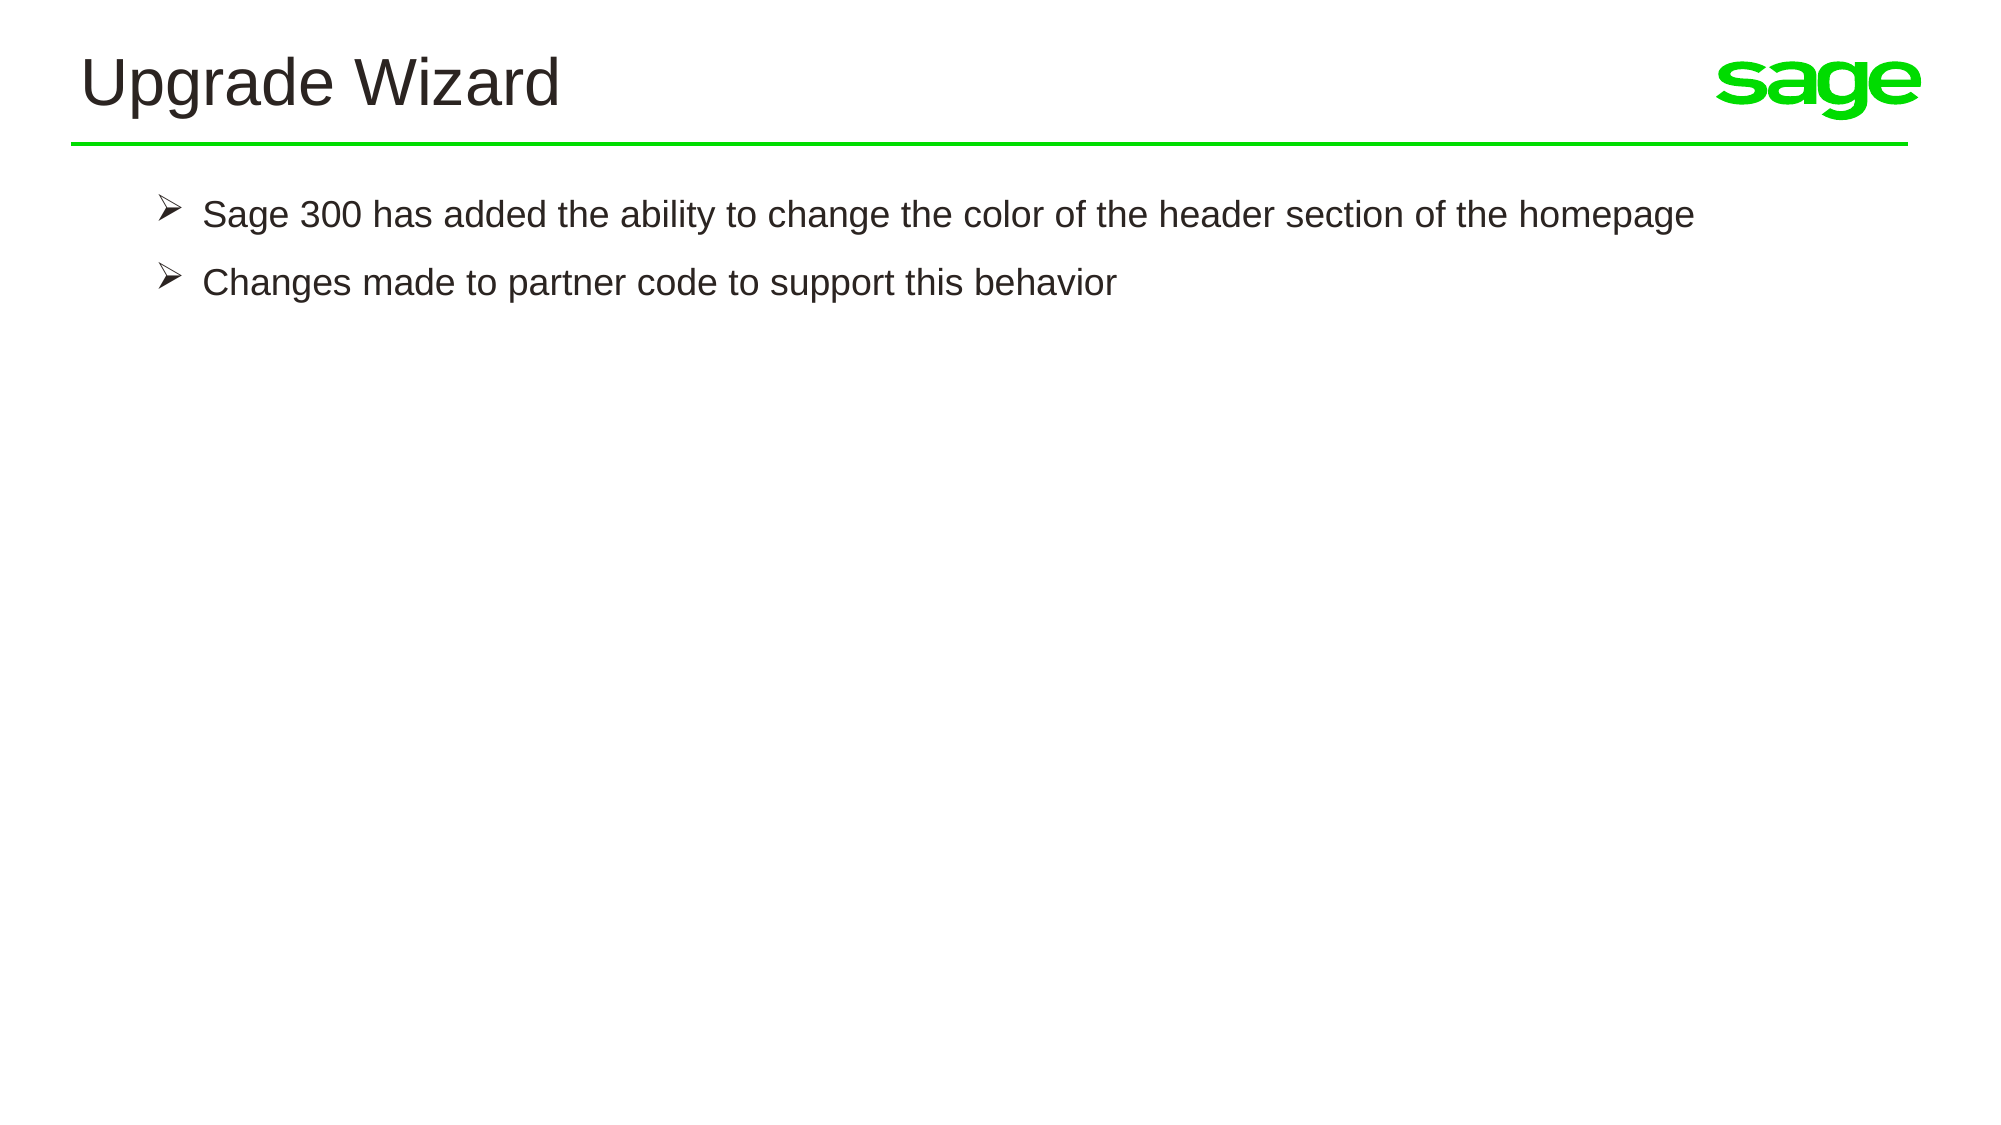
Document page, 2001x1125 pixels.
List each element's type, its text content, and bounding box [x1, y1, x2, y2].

text_box Sage 300 has added the ability to change the color of the header section of the homepage Changes made to partner code to support this behavior [65, 160, 1814, 311]
text_box Upgrade Wizard [65, 31, 1309, 126]
